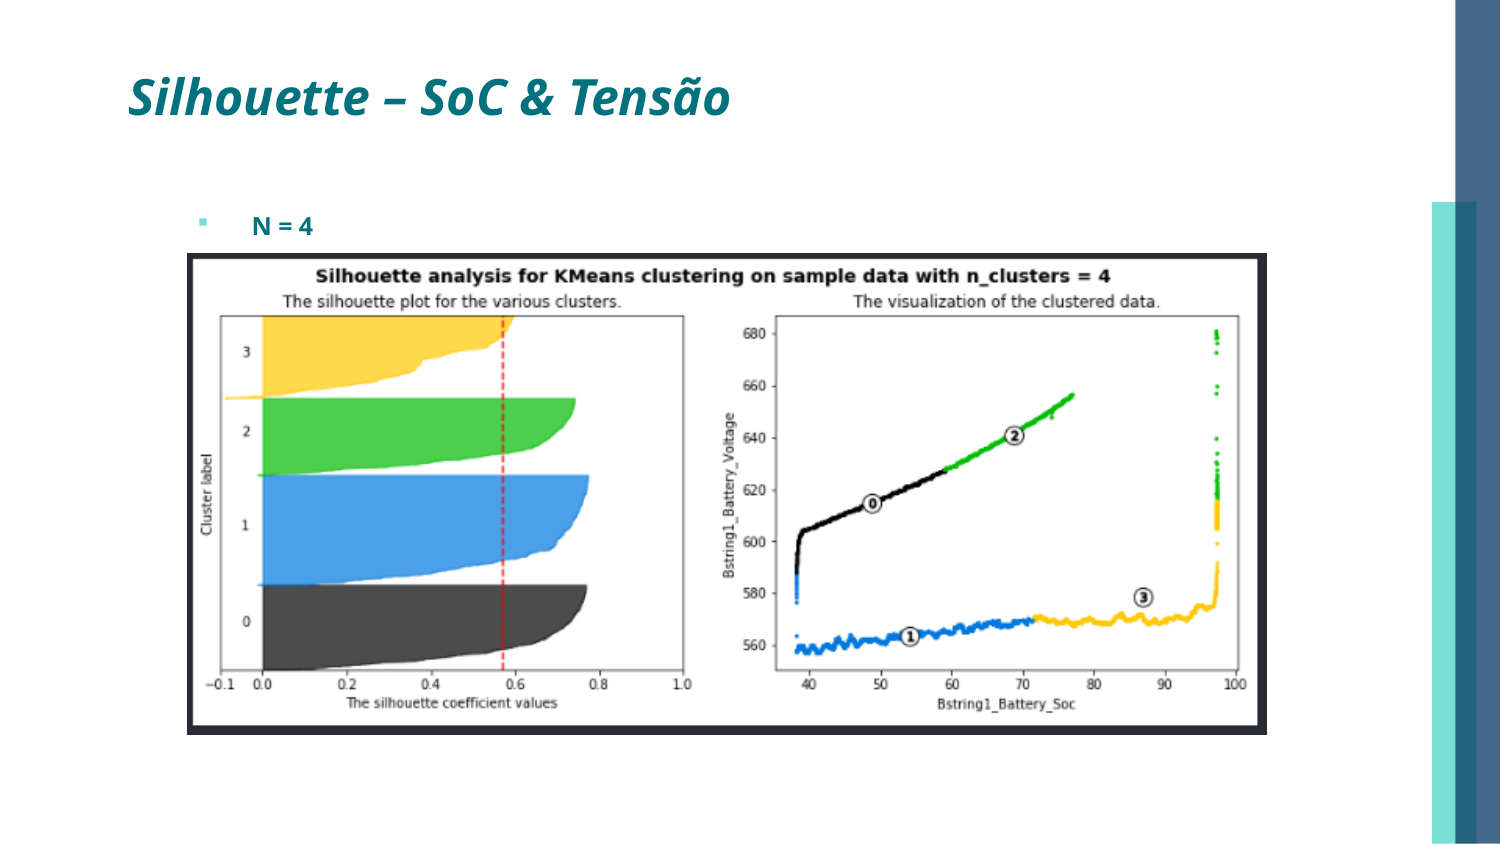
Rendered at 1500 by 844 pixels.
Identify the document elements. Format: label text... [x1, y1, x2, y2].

text_box Silhouette – SoC & Tensão [128, 65, 1372, 126]
picture [186, 252, 1268, 735]
text_box N = 4 [161, 158, 1430, 715]
